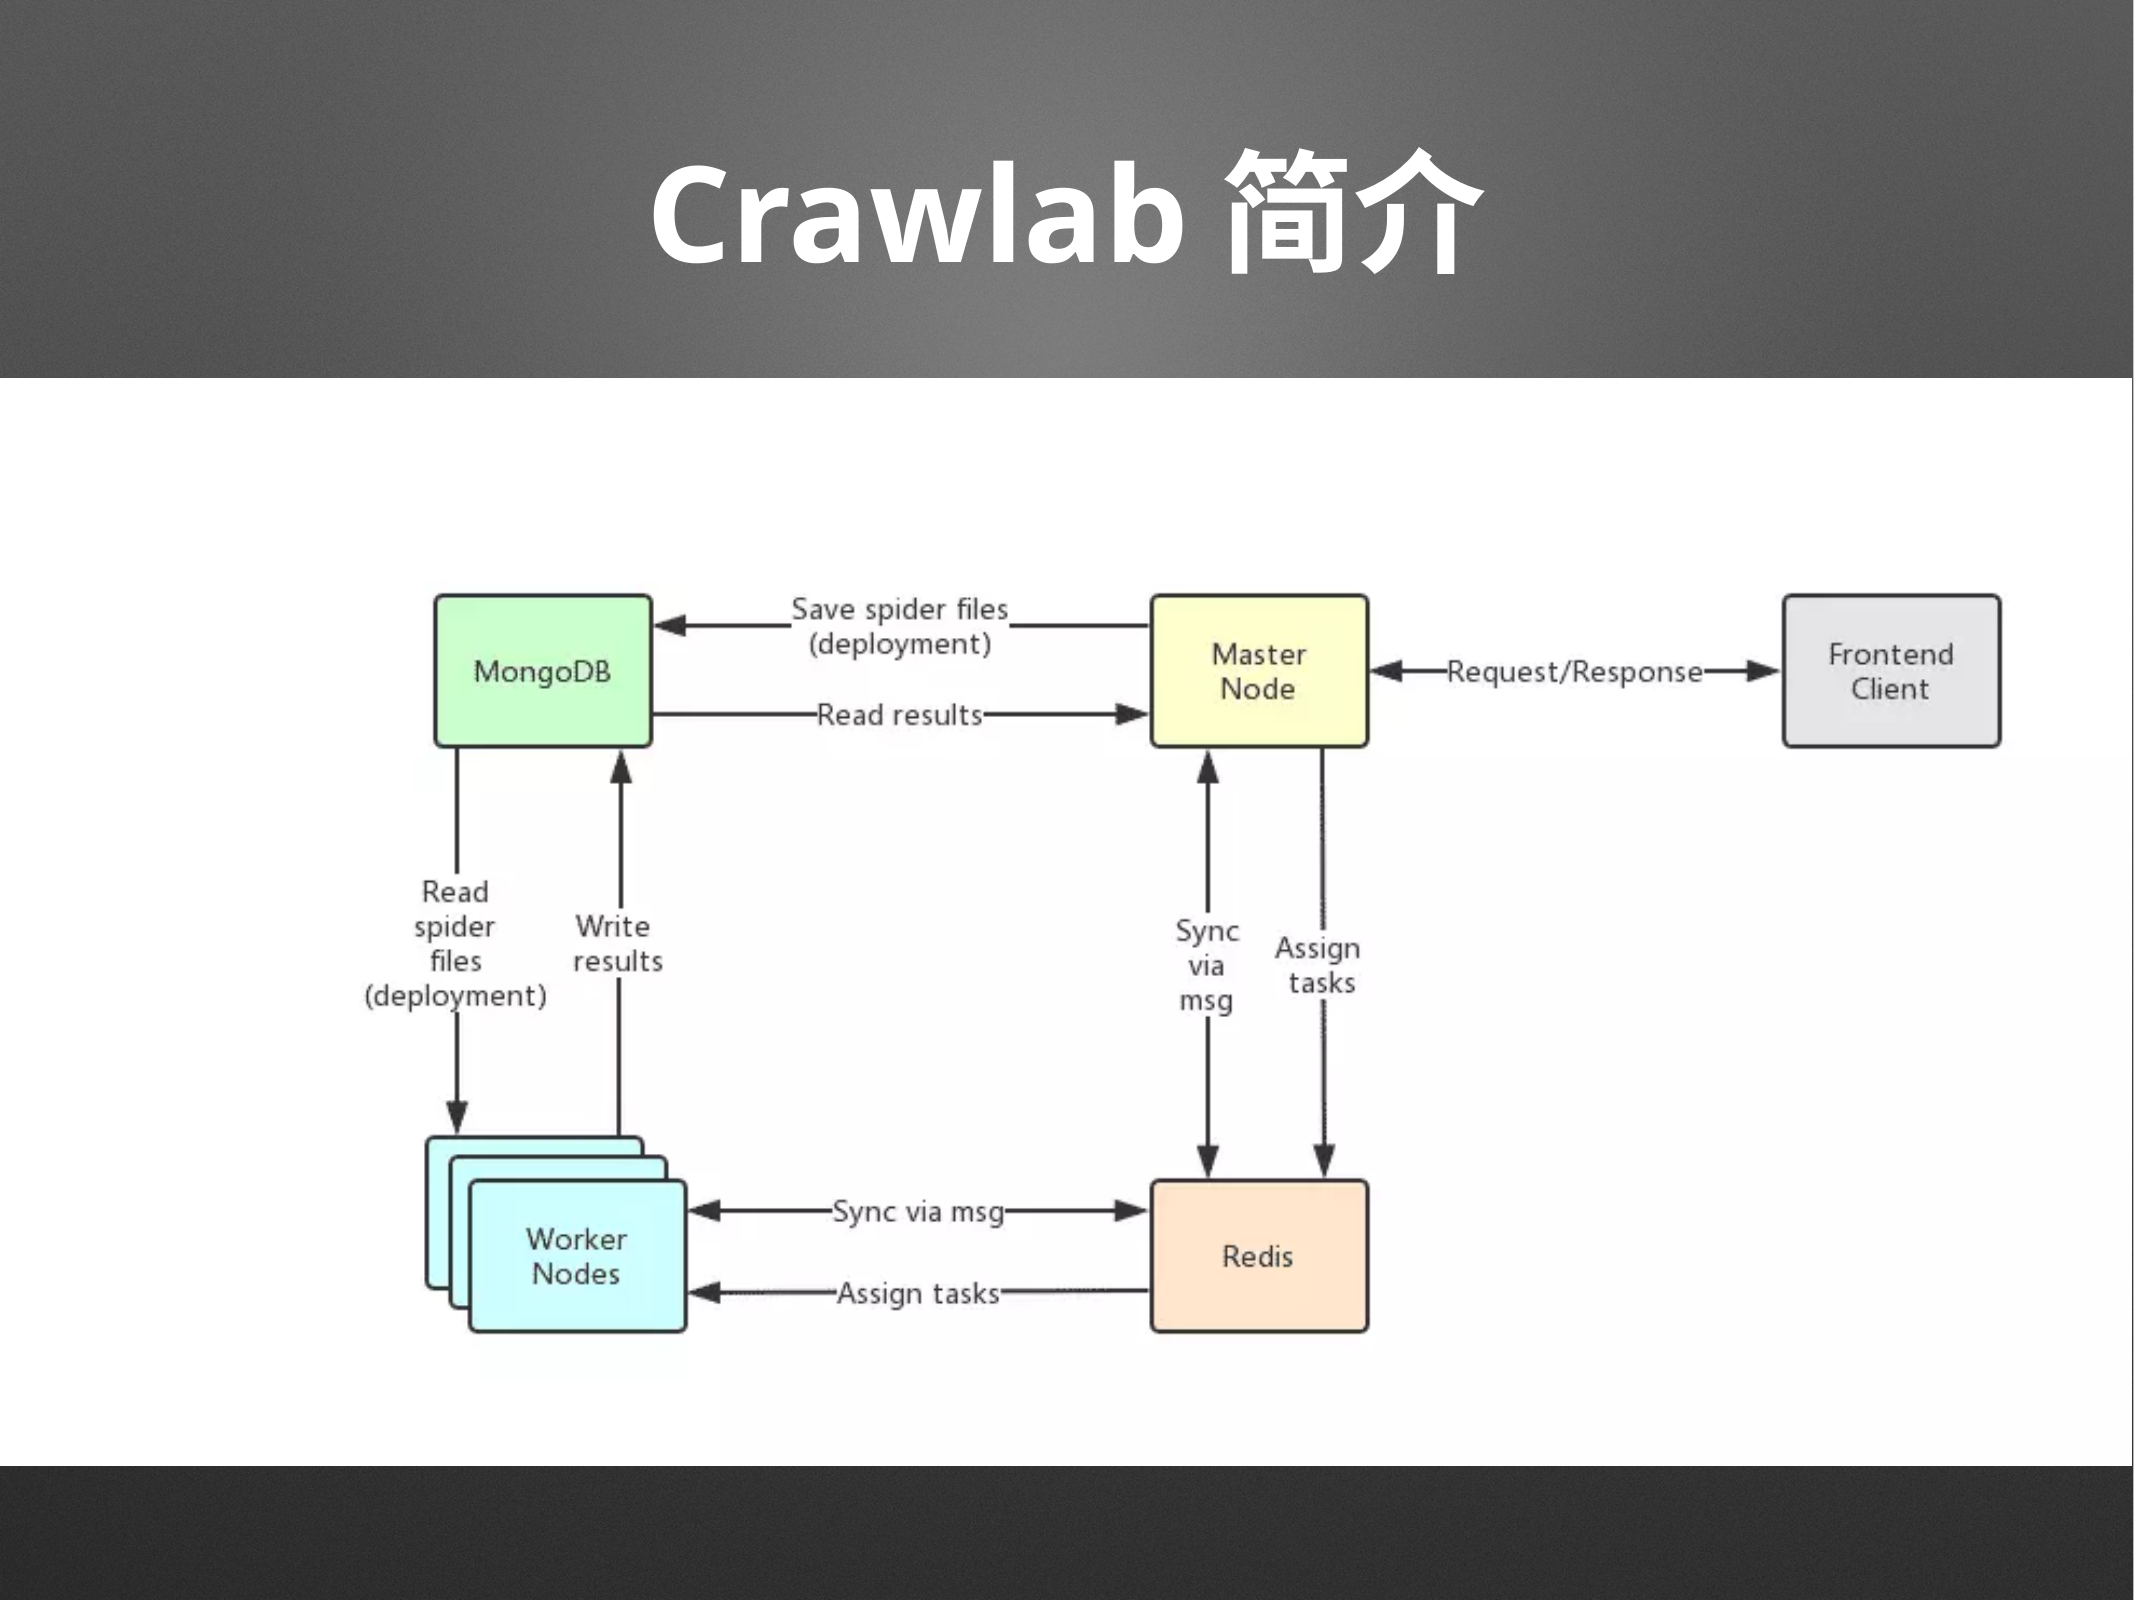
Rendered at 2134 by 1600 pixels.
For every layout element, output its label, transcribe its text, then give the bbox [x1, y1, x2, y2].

picture [0, 0, 2134, 1600]
title Crawlab简介 [124, 32, 2009, 375]
